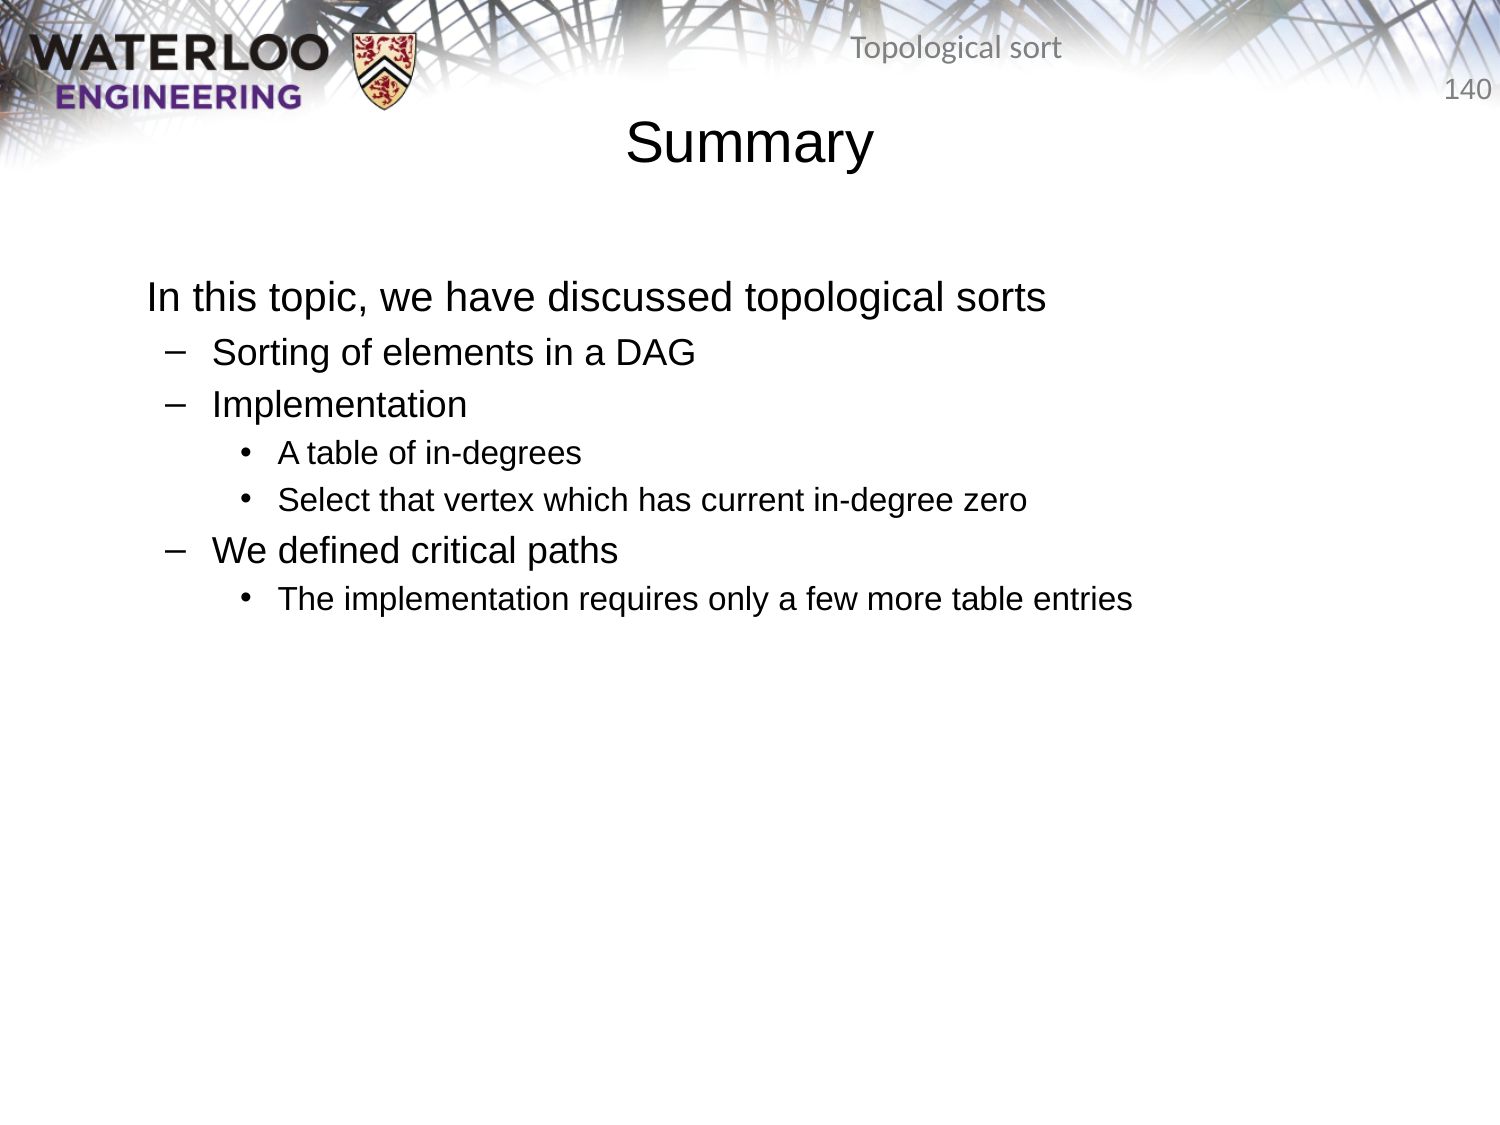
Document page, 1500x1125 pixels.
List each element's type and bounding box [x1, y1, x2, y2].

list [74, 262, 1426, 1006]
picture [0, 0, 1500, 1125]
title [74, 44, 1426, 233]
